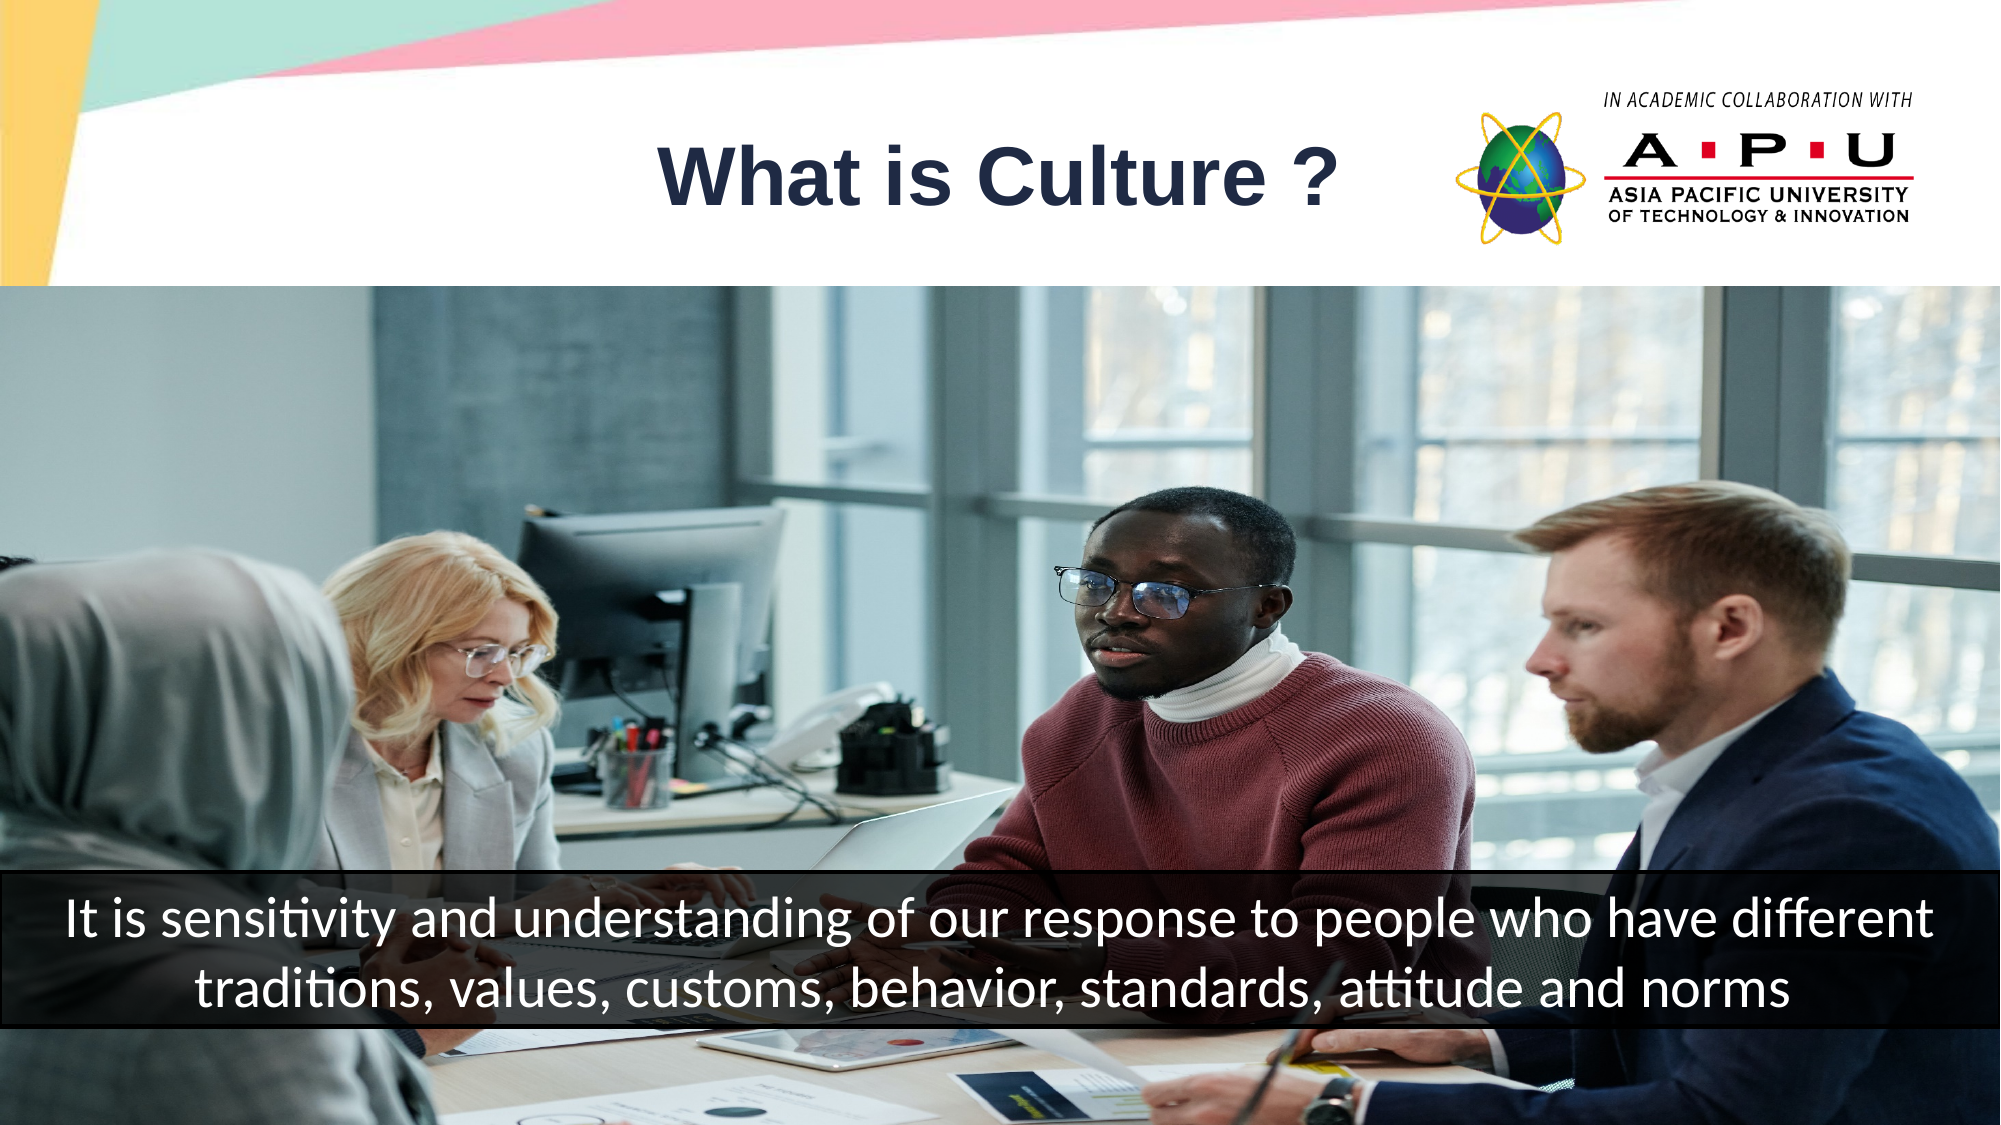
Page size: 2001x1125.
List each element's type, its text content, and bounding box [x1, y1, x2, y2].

picture [0, 0, 2000, 1125]
text_box [1433, 13, 1936, 284]
title What is Culture ? [173, 122, 1433, 224]
